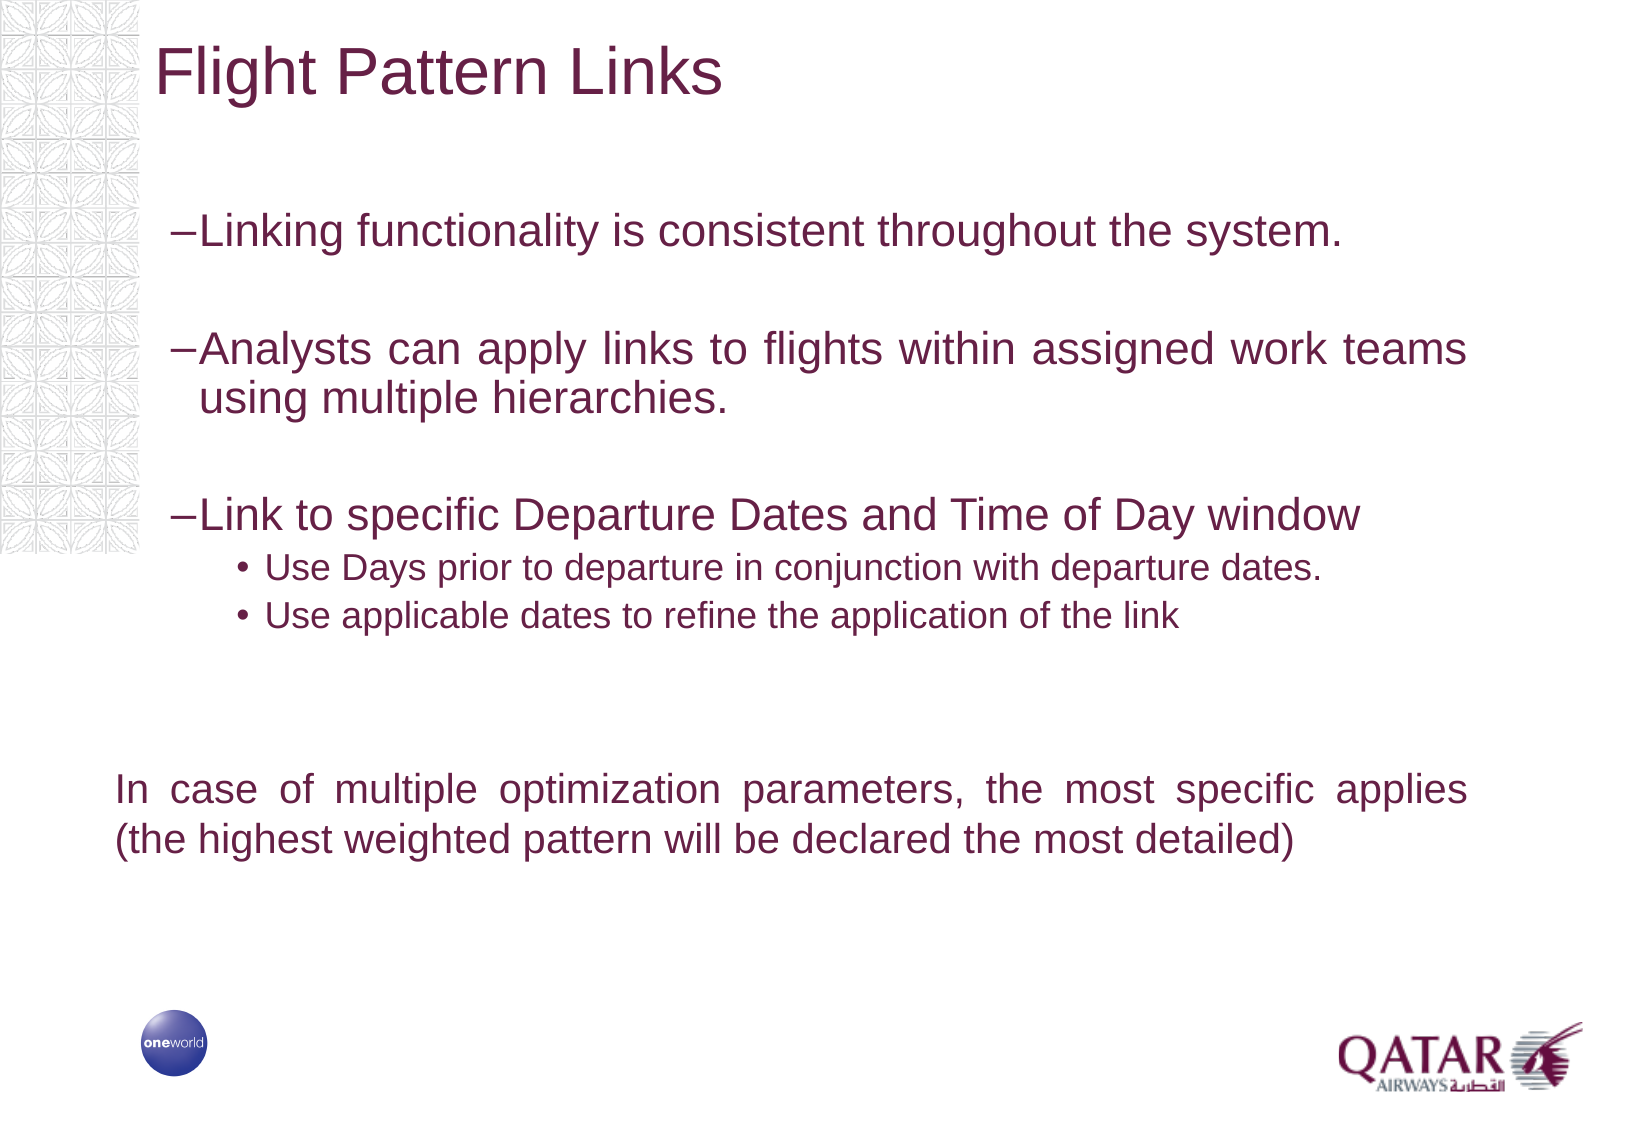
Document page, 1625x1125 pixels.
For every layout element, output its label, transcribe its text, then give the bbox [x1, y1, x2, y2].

text_box Linking functionality is consistent throughout the system. Analysts can apply links to flights within assigned work teams using multiple hierarchies. Link to specific Departure Dates and Time of Day window Use Days prior to departure in conjunction with departure dates. Use applicable dates to refine the application of the link In case of multiple optimization parameters, the most specific applies (the highest weighted pattern will be declared the most detailed) [99, 135, 1484, 929]
picture [1338, 1022, 1583, 1092]
title Flight Pattern Links [140, 0, 1602, 136]
picture [0, 0, 140, 554]
picture [139, 1008, 209, 1078]
